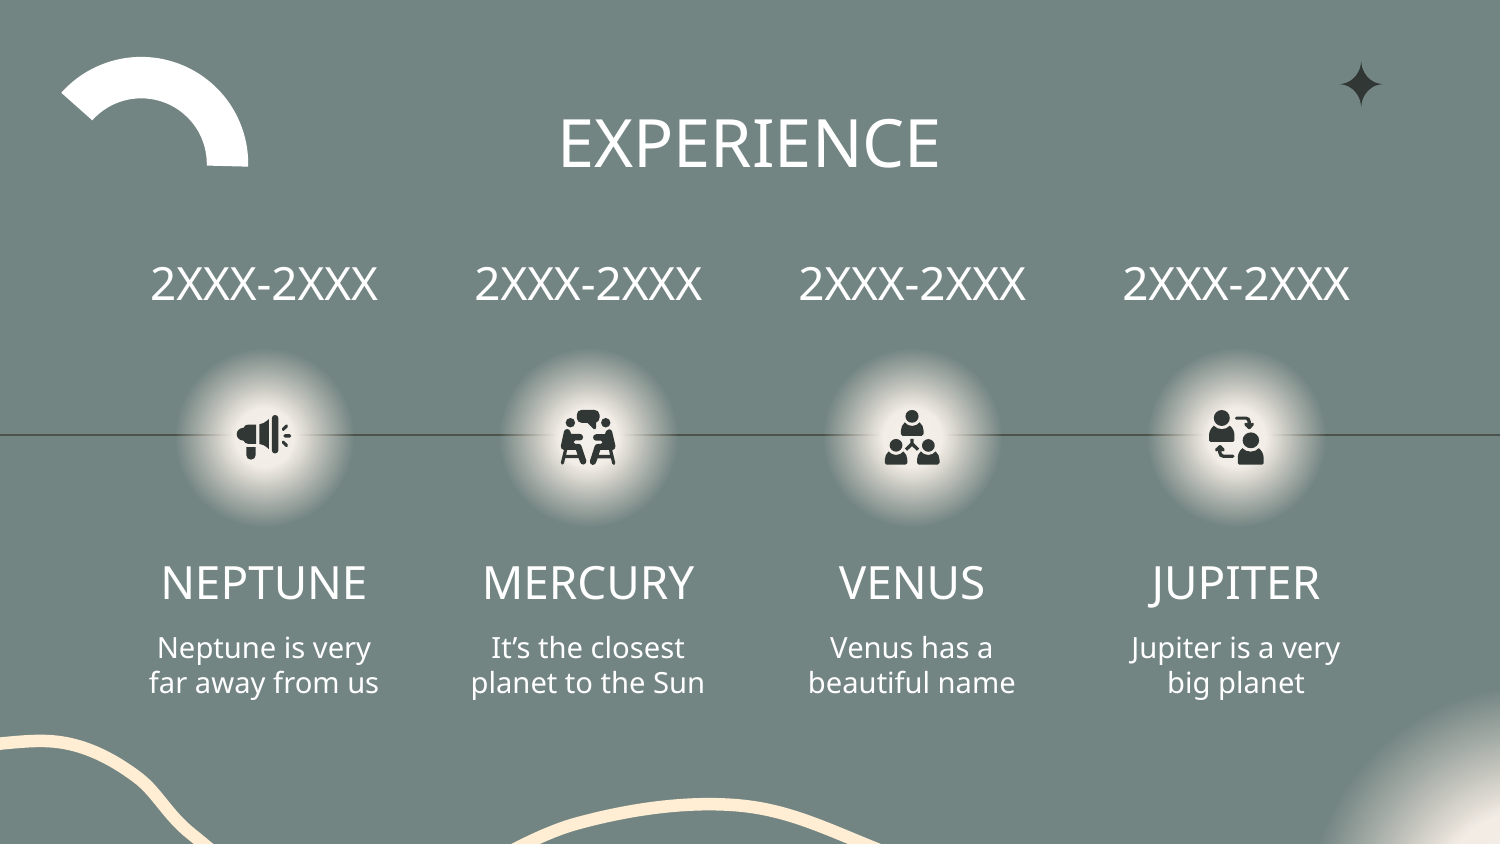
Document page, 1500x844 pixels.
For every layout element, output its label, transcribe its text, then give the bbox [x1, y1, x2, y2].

text_box 2XXX-2XXX [113, 263, 415, 325]
text_box Neptune is very far away from us [125, 614, 403, 700]
text_box JUPITER [1097, 561, 1375, 614]
text_box 2XXX-2XXX [1085, 263, 1387, 325]
text_box Venus has a beautiful name [773, 614, 1051, 700]
title EXPERIENCE [118, 85, 1382, 180]
text_box [818, 343, 1007, 434]
text_box [170, 343, 358, 434]
text_box [494, 343, 683, 434]
text_box [1339, 61, 1383, 108]
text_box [1142, 436, 1331, 470]
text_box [818, 436, 1007, 470]
text_box Jupiter is a very big planet [1097, 614, 1375, 700]
text_box [170, 444, 358, 532]
text_box 2XXX-2XXX [437, 263, 739, 325]
text_box VENUS [773, 561, 1051, 614]
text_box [560, 409, 617, 466]
text_box [61, 56, 249, 167]
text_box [494, 436, 683, 471]
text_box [884, 409, 940, 465]
text_box 2XXX-2XXX [761, 263, 1063, 325]
text_box MERCURY [449, 561, 727, 614]
text_box It’s the closest planet to the Sun [449, 614, 727, 700]
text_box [236, 414, 292, 460]
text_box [1208, 409, 1264, 465]
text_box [170, 436, 359, 466]
text_box [1142, 343, 1331, 434]
text_box [494, 444, 682, 532]
text_box [1142, 444, 1331, 532]
text_box [818, 444, 1006, 532]
text_box NEPTUNE [125, 561, 403, 614]
